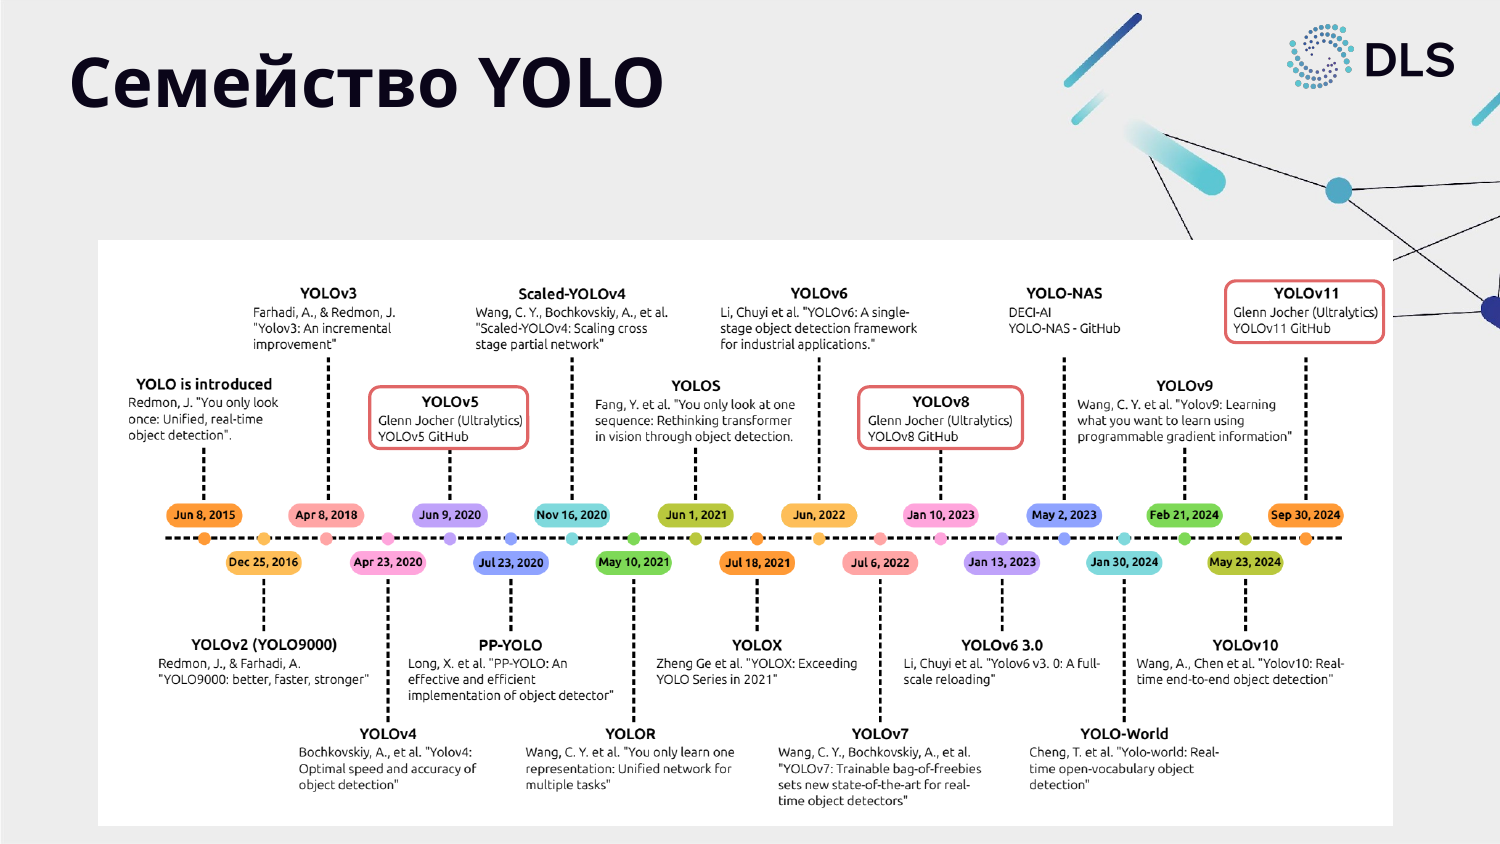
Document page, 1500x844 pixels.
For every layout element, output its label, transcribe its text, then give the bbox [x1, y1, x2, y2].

title Семейство YOLO [57, 24, 1005, 147]
picture [0, 0, 1500, 844]
